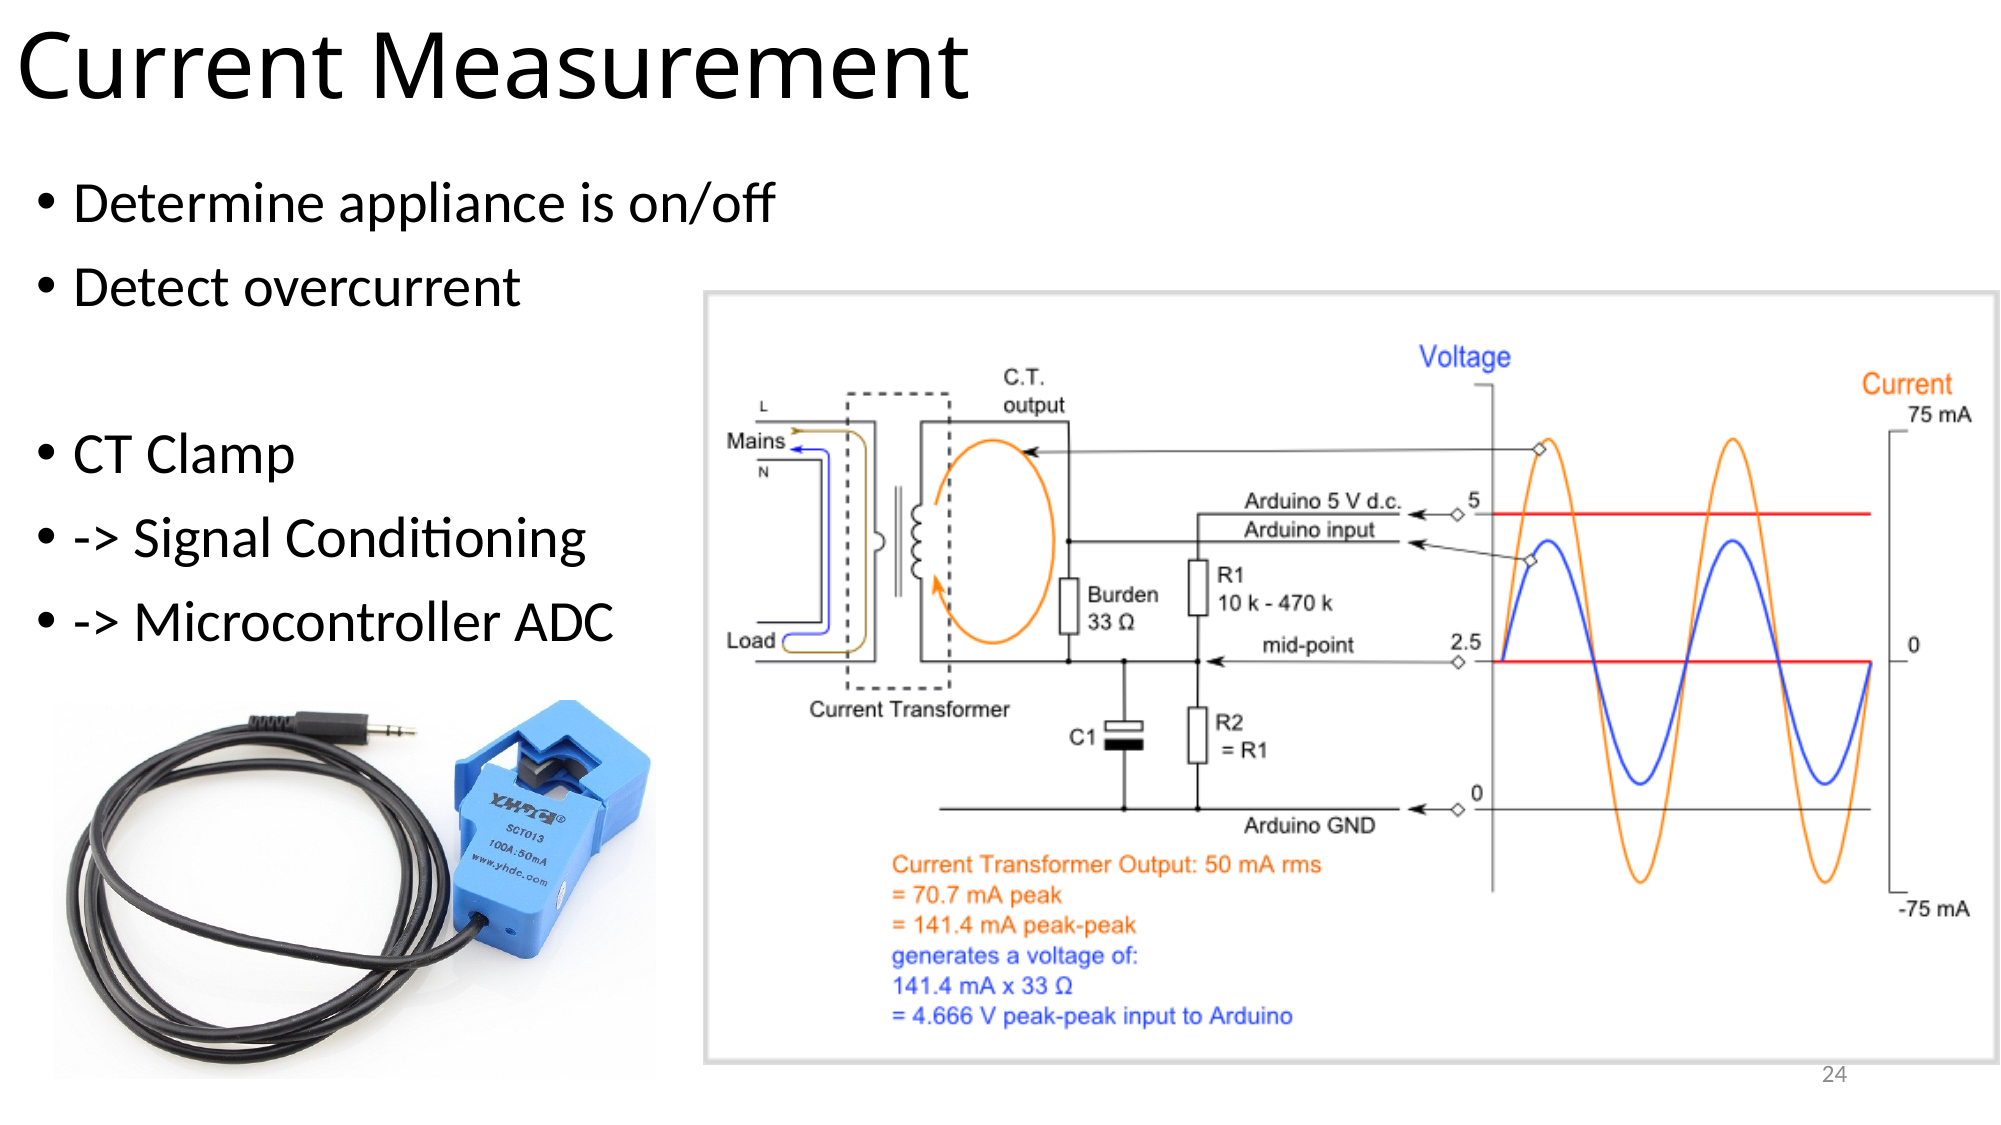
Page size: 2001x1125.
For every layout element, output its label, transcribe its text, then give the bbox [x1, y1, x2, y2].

picture [53, 700, 656, 1079]
picture [703, 290, 2000, 1065]
slide_number 24 [1412, 1065, 1863, 1103]
list Determine appliance is on/off Detect overcurrent CT Clamp -> Signal Conditioning -> Microcontroller ADC [21, 165, 1746, 887]
title Current Measurement [0, 4, 1725, 134]
